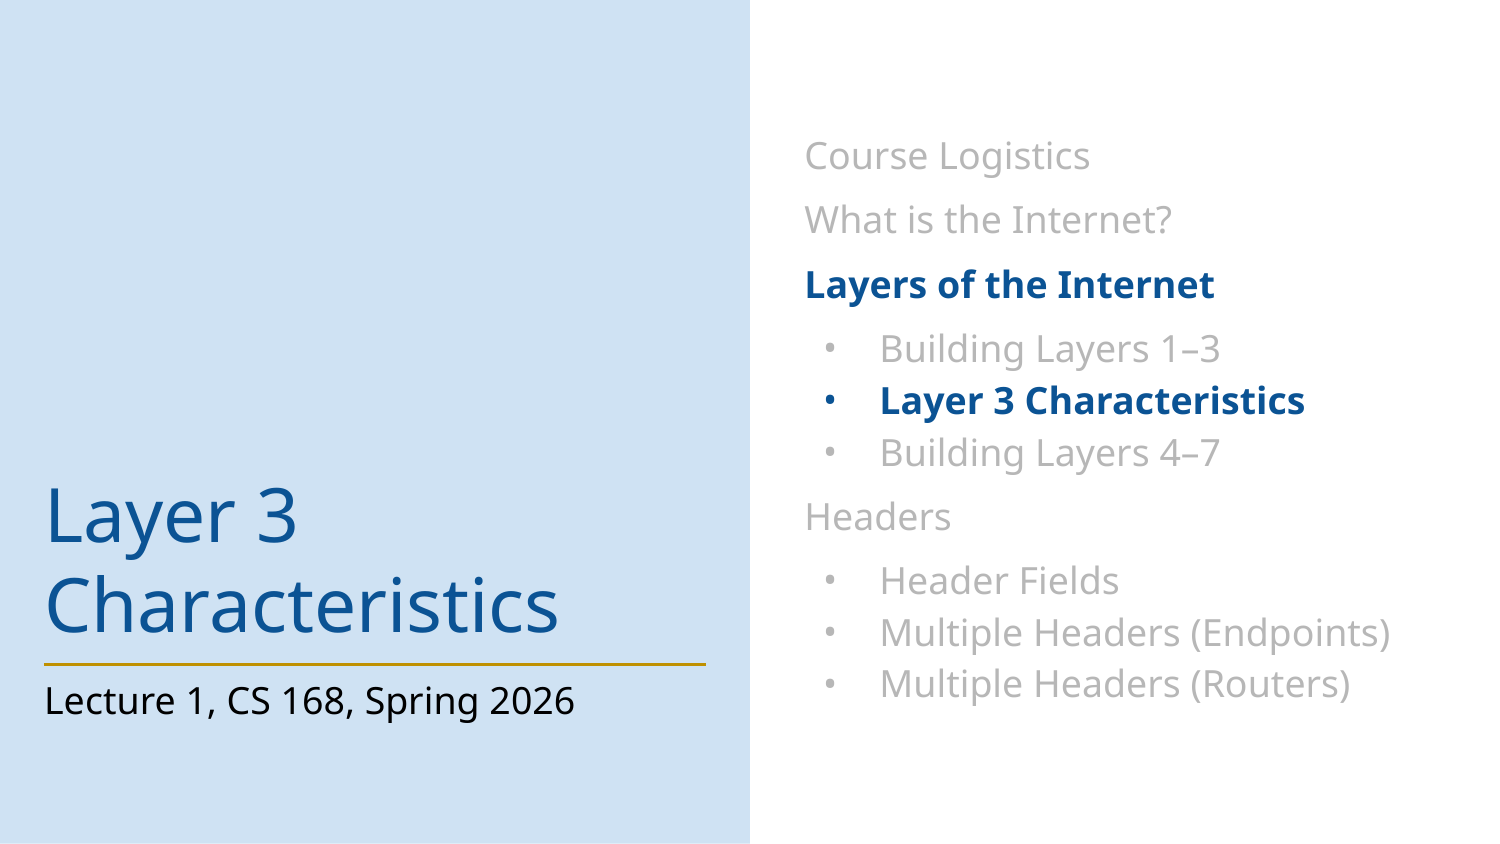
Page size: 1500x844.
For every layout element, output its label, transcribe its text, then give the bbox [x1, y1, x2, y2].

list Course Logistics What is the Internet? Layers of the Internet Building Layers 1–3 Layer 3 Characteristics Building Layers 4–7 Headers Header Fields Multiple Headers (Endpoints) Multiple Headers (Routers) [789, 65, 1452, 765]
title Layer 3 Characteristics [29, 328, 692, 663]
subtitle Lecture 1, CS 168, Spring 2026 [29, 667, 712, 732]
